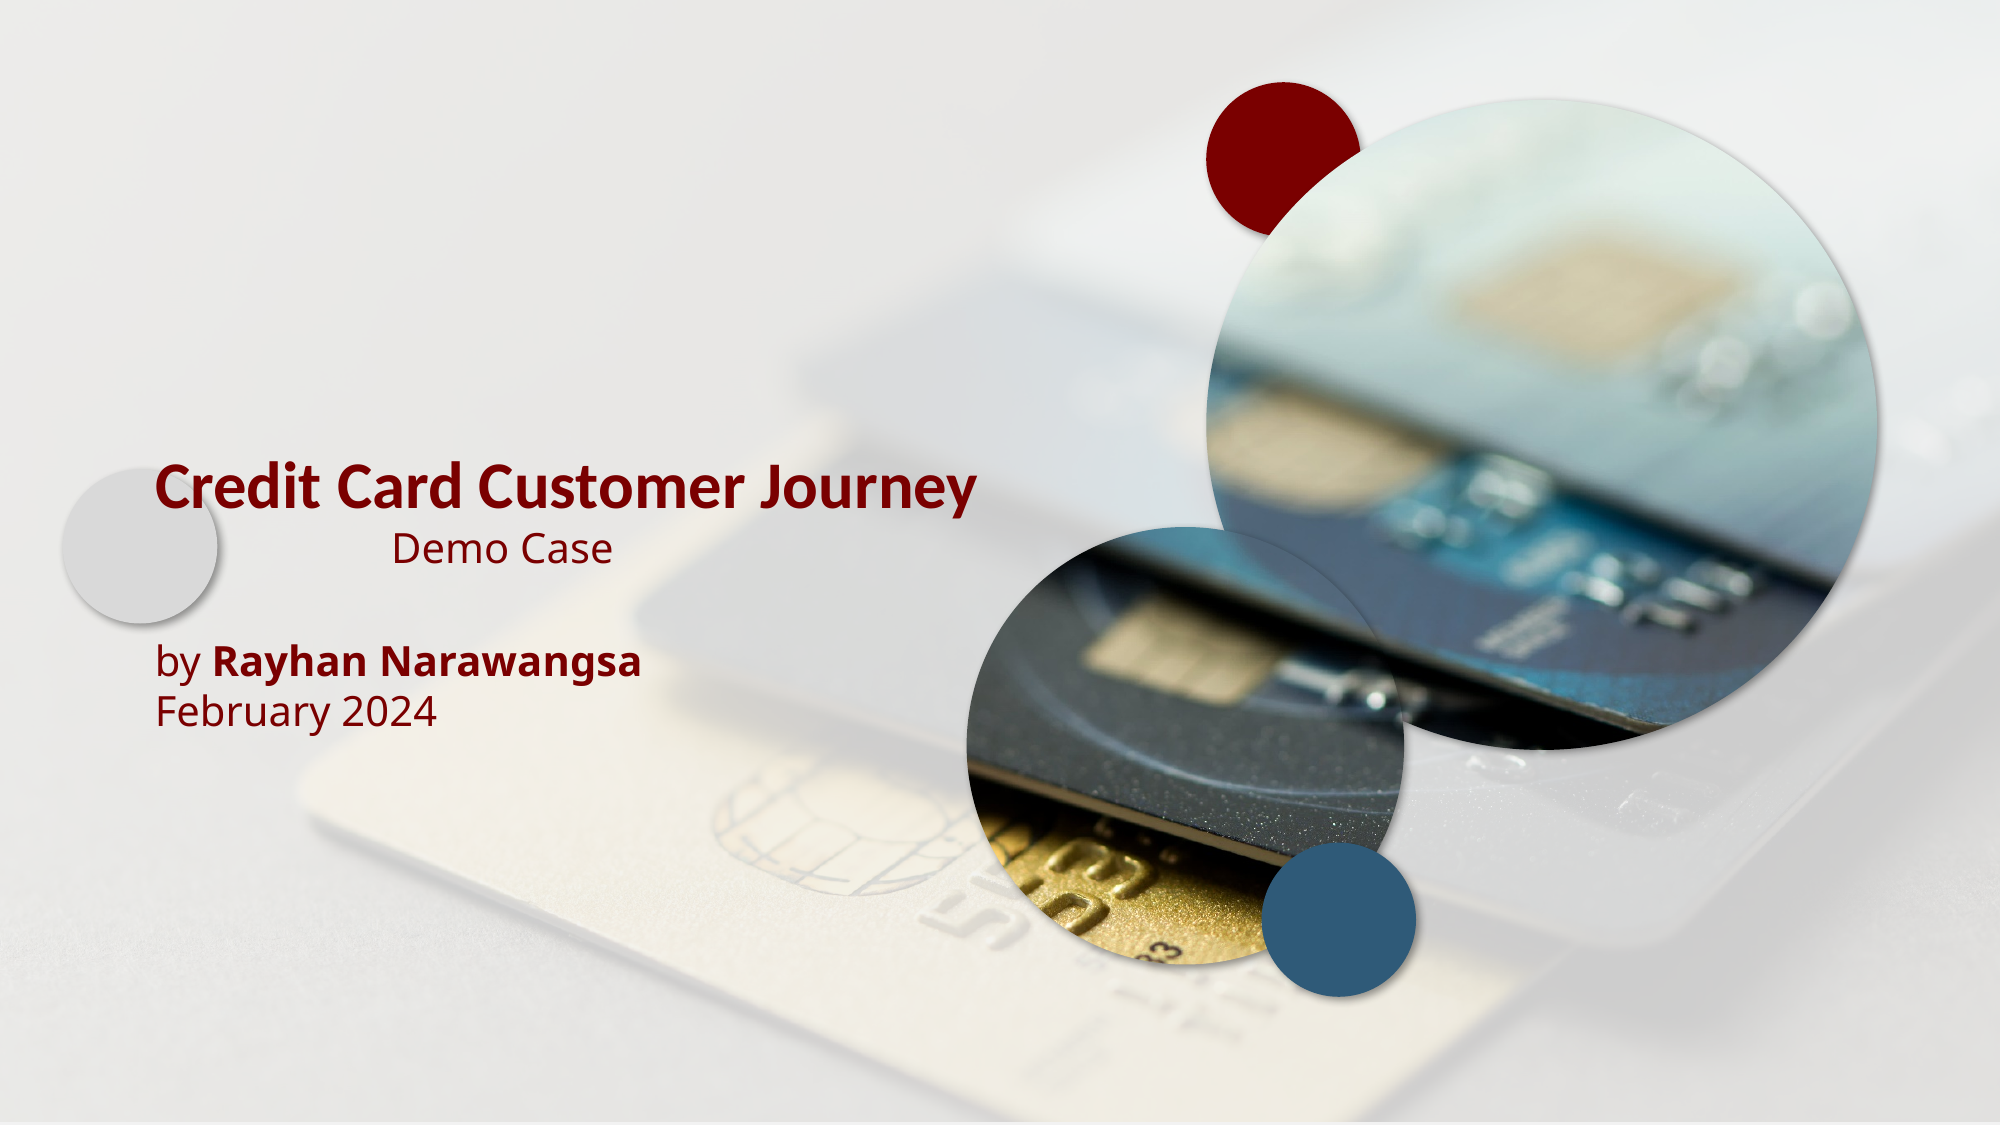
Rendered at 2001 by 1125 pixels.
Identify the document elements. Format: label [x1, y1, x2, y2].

text_box [966, 99, 1877, 965]
picture [0, 0, 2000, 1122]
